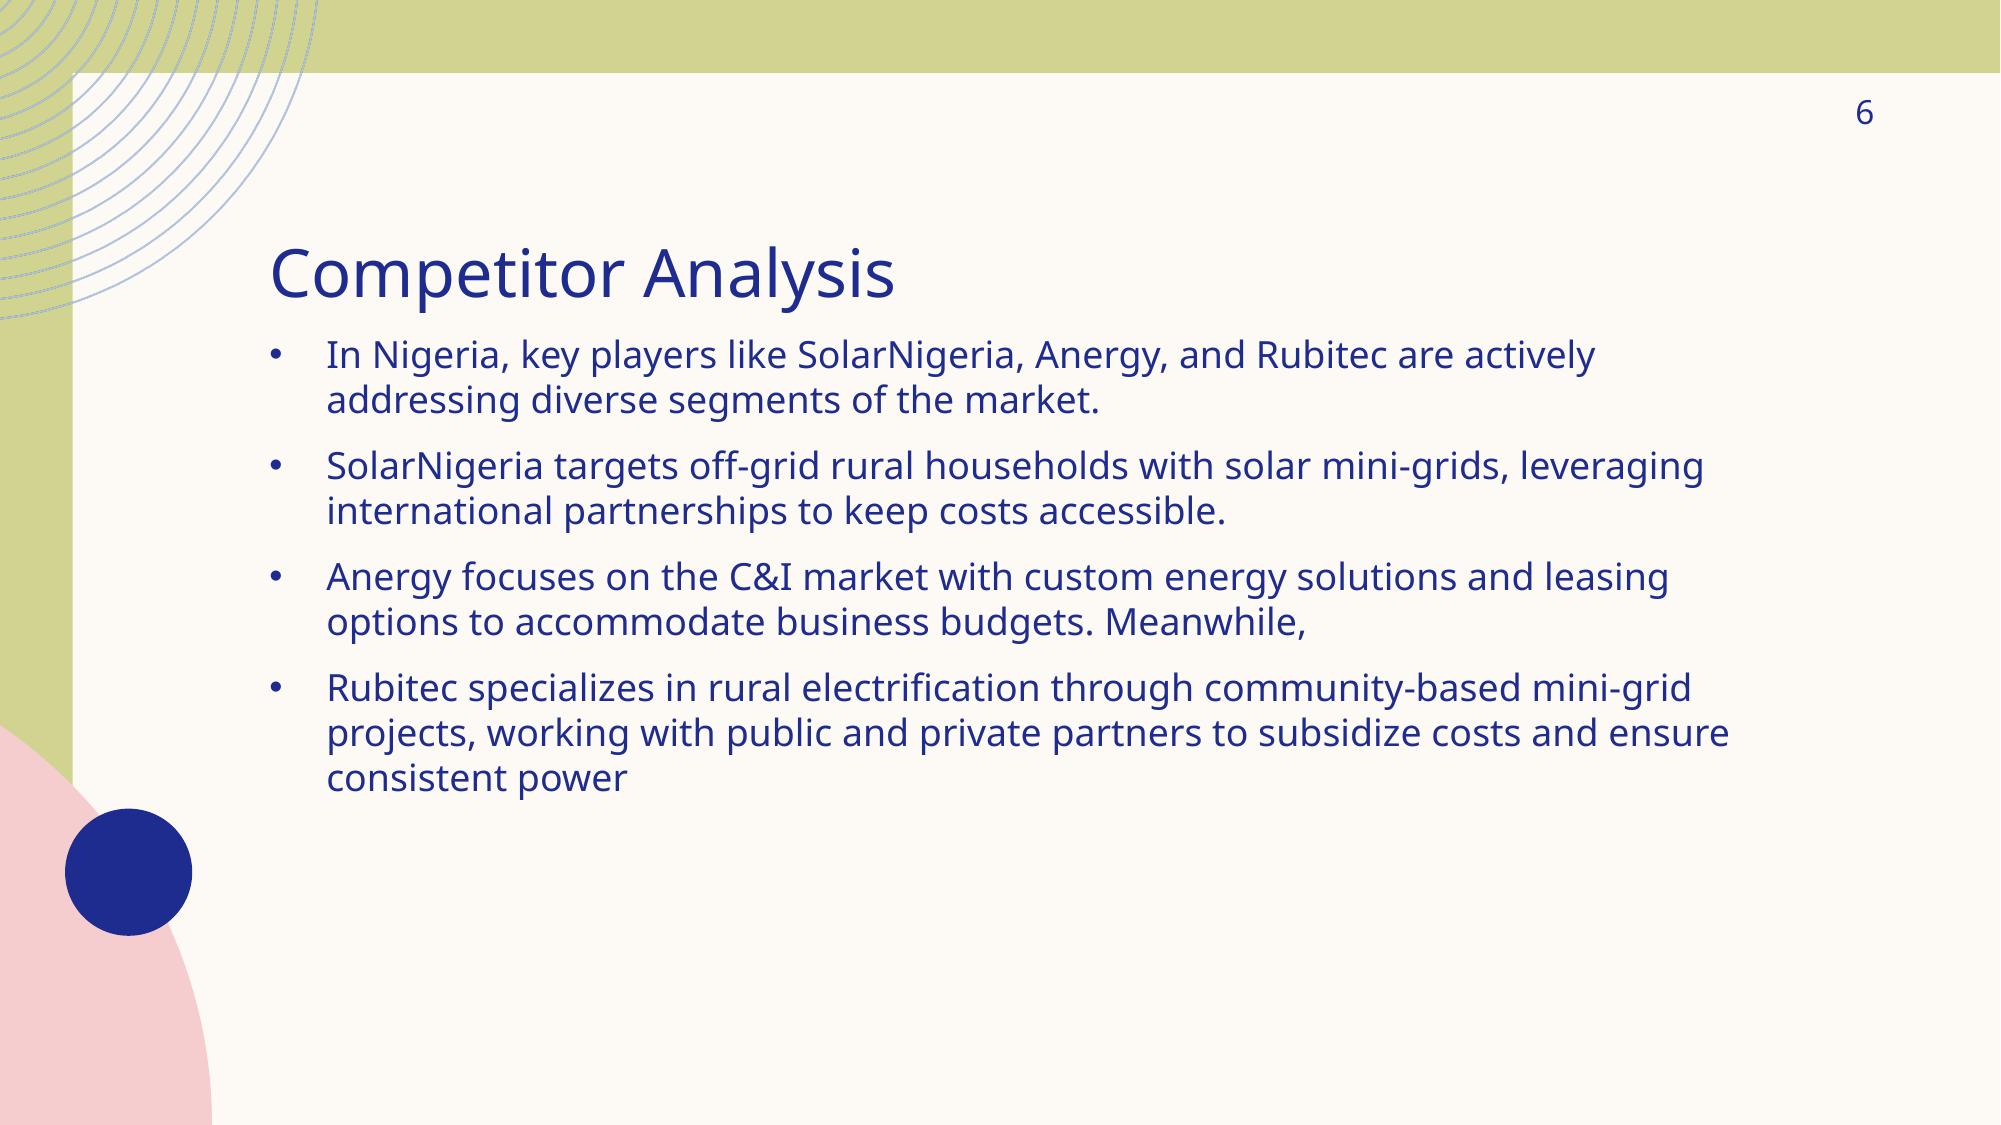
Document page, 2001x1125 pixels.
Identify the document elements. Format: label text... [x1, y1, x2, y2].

list Competitor Analysis In Nigeria, key players like SolarNigeria, Anergy, and Rubitec are actively addressing diverse segments of the market. SolarNigeria targets off-grid rural households with solar mini-grids, leveraging international partnerships to keep costs accessible. Anergy focuses on the C&I market with custom energy solutions and leasing options to accommodate business budgets. Meanwhile, Rubitec specializes in rural electrification through community-based mini-grid projects, working with public and private partners to subsidize costs and ensure consistent power​ [254, 230, 1793, 1028]
picture [0, 0, 2001, 785]
slide_number 6 [1712, 75, 1875, 153]
